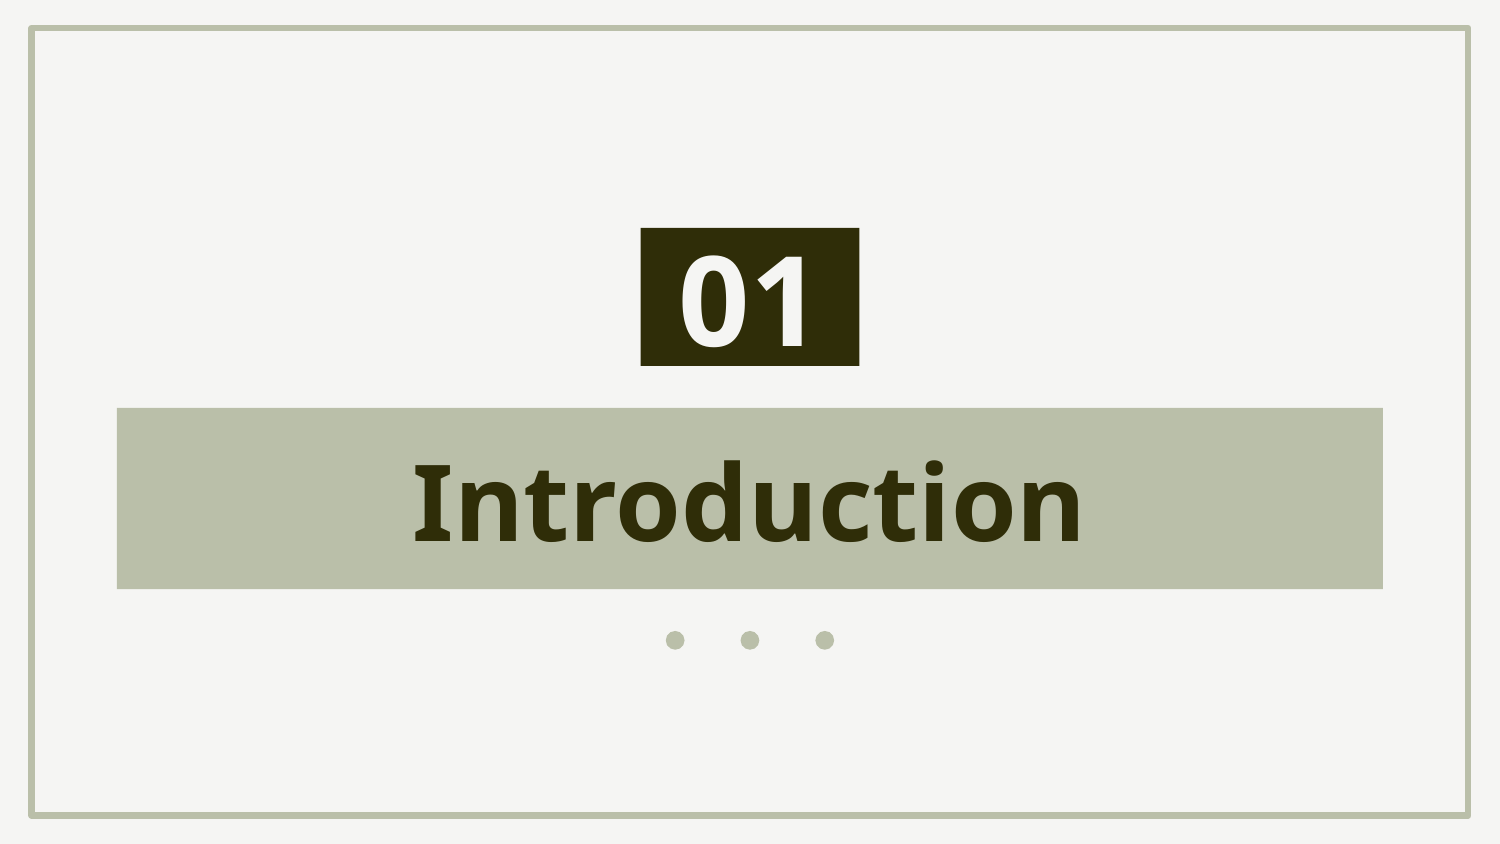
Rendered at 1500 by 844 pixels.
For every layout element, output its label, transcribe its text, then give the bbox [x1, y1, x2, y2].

text_box [665, 630, 685, 650]
text_box [815, 630, 835, 650]
title 01 [640, 227, 860, 366]
text_box [740, 630, 760, 650]
title Introduction [116, 407, 1383, 590]
